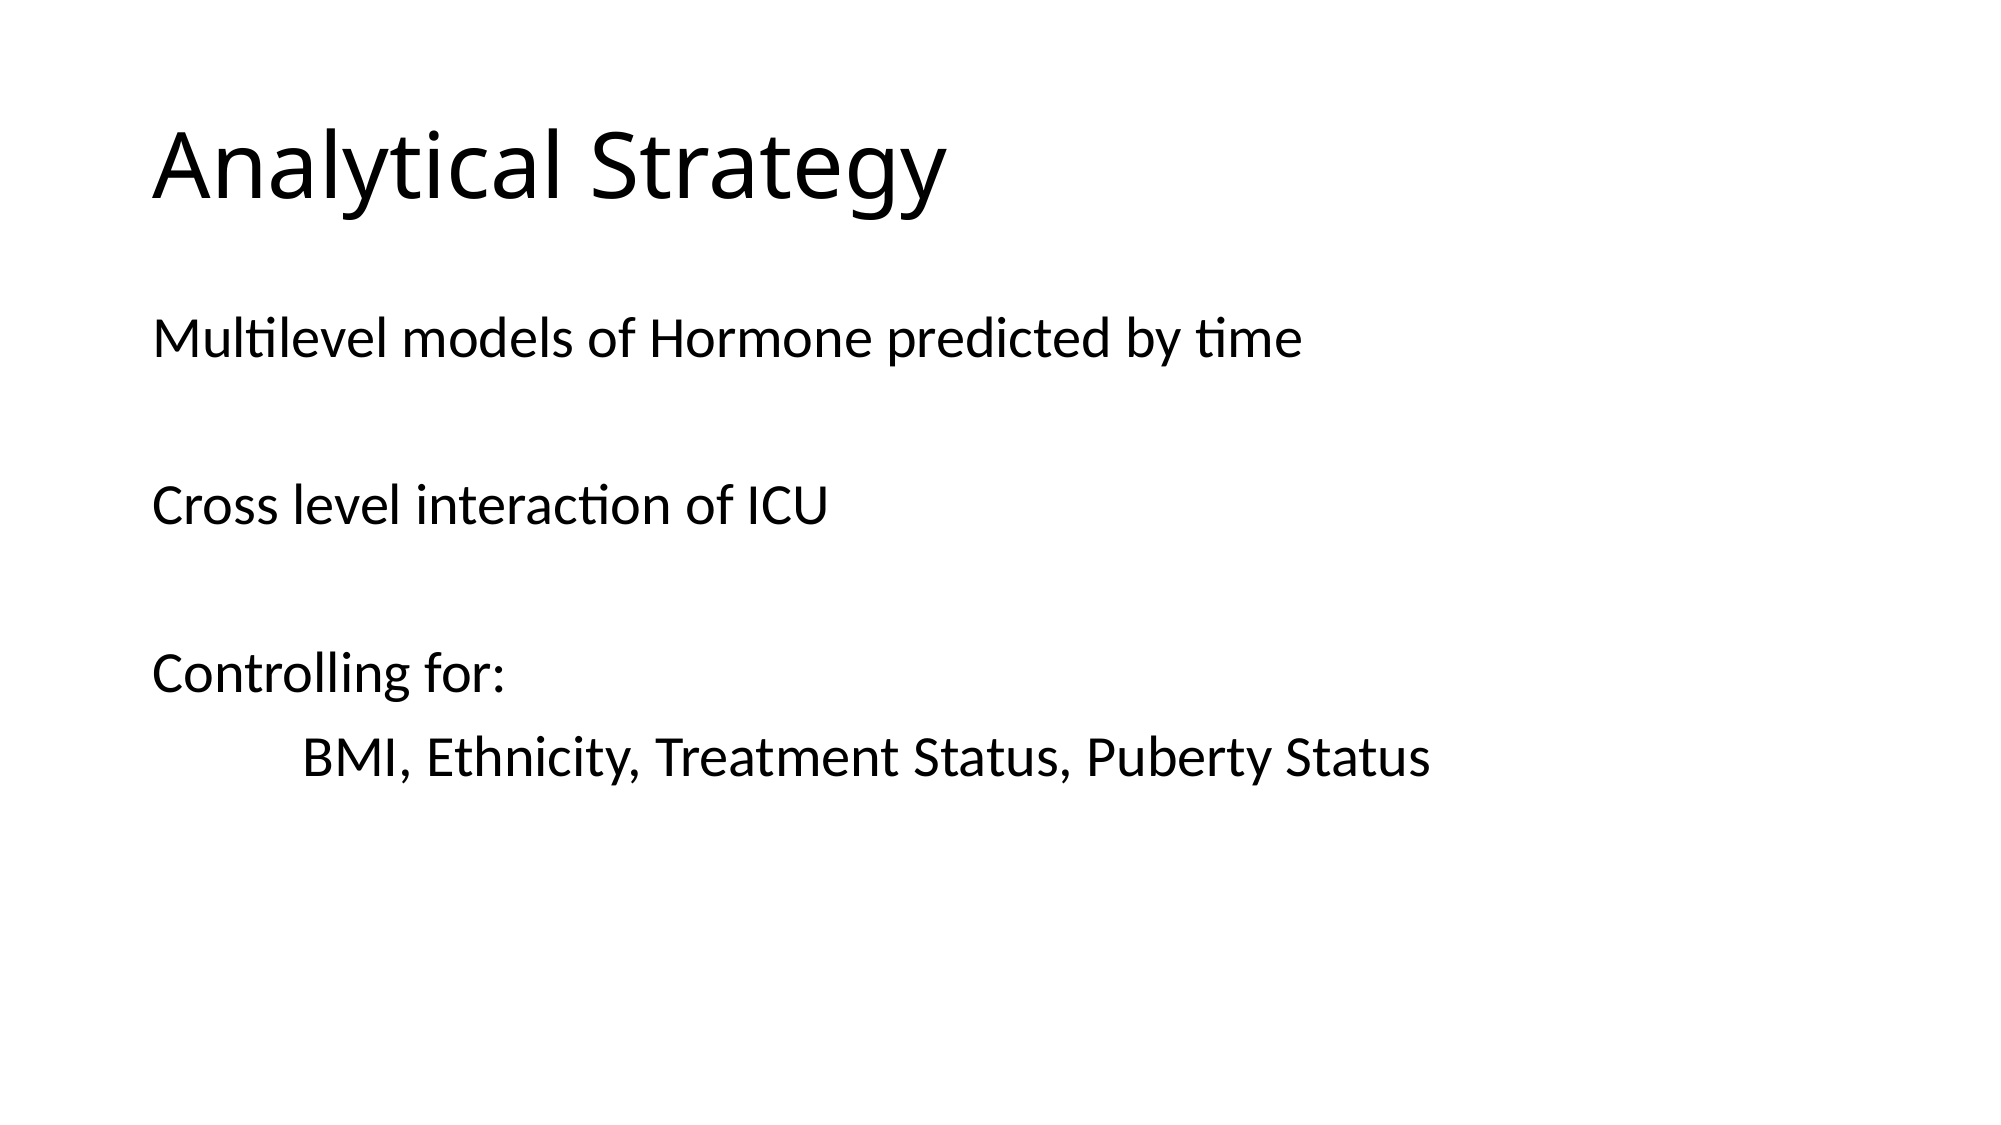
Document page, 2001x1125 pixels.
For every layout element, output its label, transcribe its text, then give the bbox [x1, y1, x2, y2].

list Multilevel models of Hormone predicted by time Cross level interaction of ICU Controlling for: BMI, Ethnicity, Treatment Status, Puberty Status [137, 299, 1863, 1014]
title Analytical Strategy [137, 59, 1863, 278]
